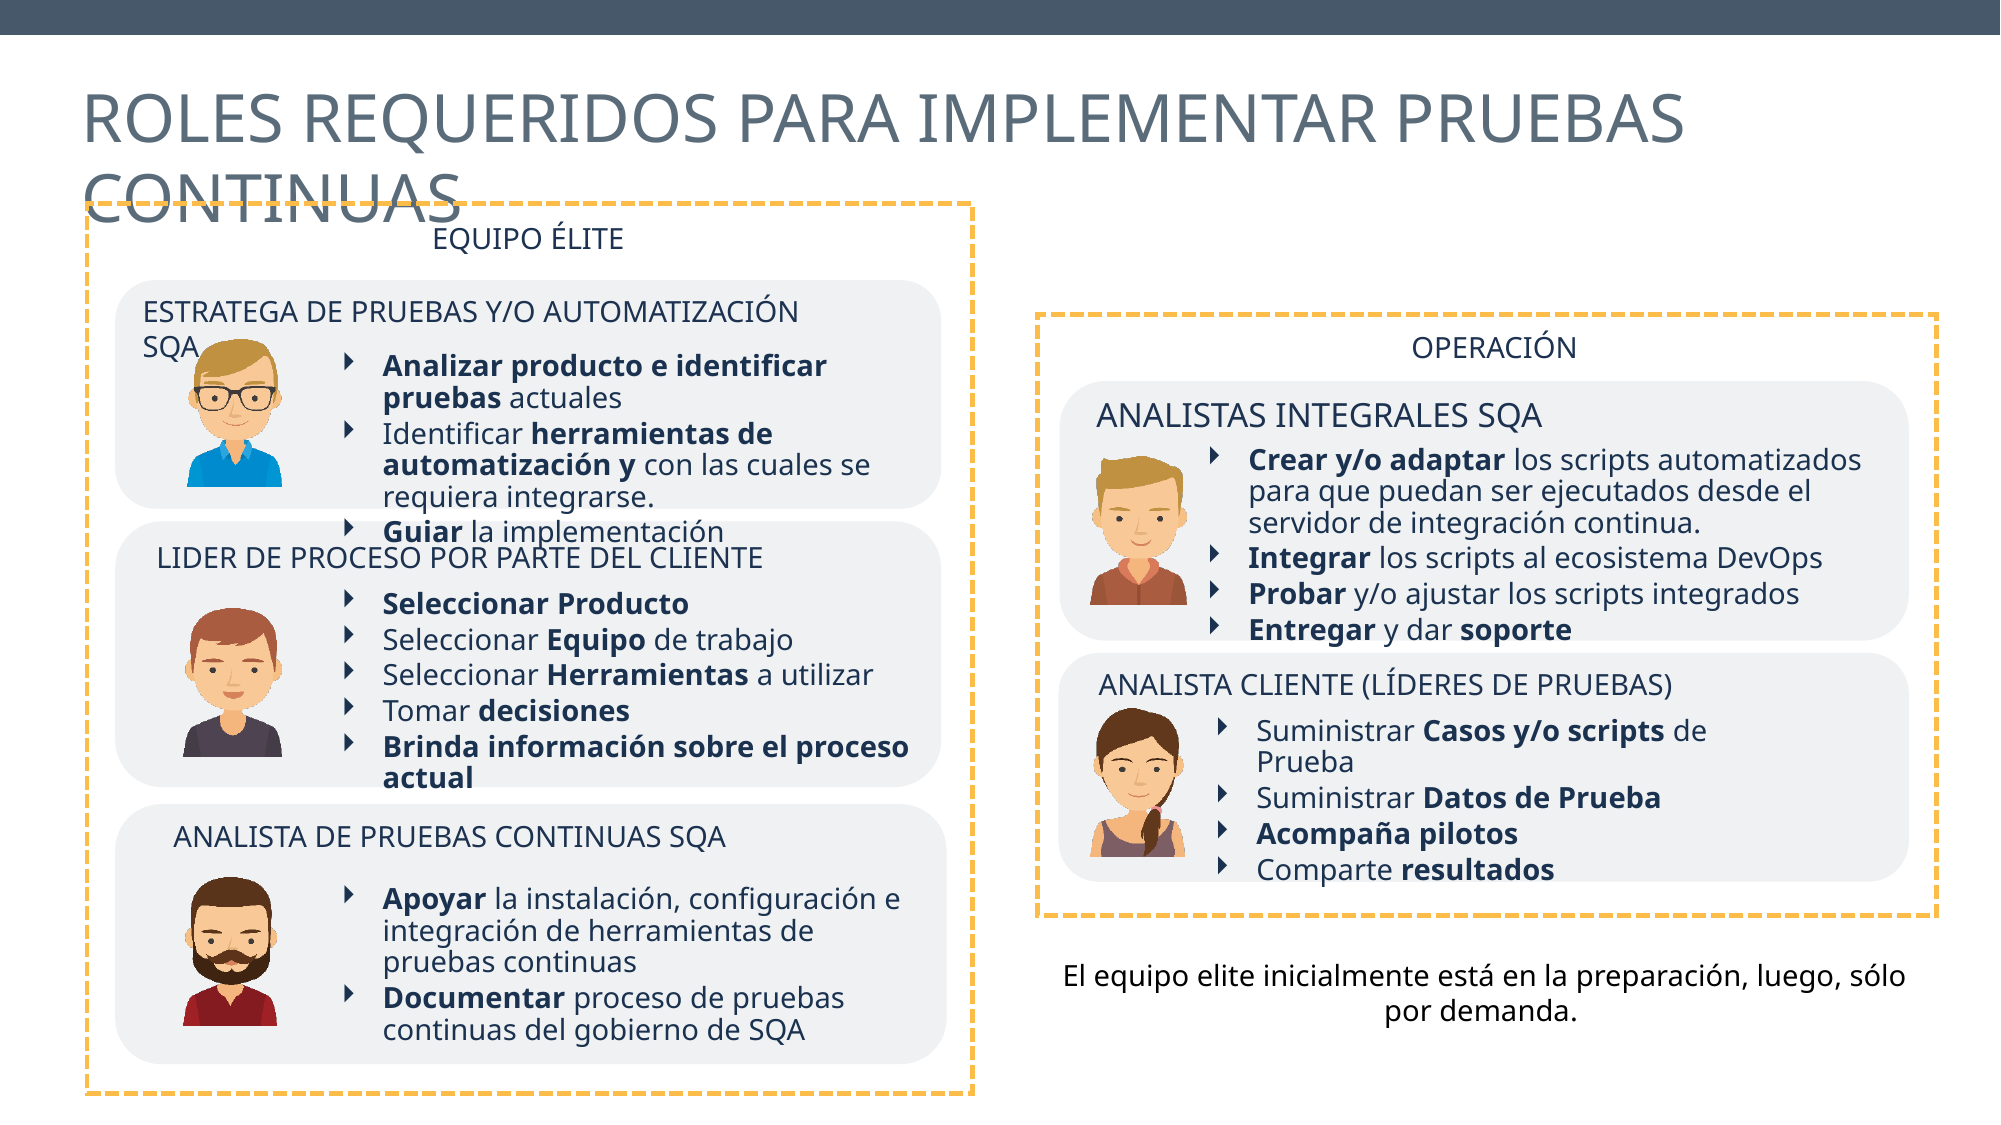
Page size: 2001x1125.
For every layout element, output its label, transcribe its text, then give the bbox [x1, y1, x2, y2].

picture [183, 608, 282, 757]
text_box OPERACIÓN [1083, 321, 1906, 372]
text_box ROLES REQUERIDOS PARA IMPLEMENTAR PRUEBAS CONTINUAS [66, 68, 1874, 244]
text_box El equipo elite inicialmente está en la preparación, luego, sólo por demanda. [1033, 949, 1937, 1035]
picture [1090, 456, 1187, 605]
picture [1090, 708, 1185, 857]
text_box [1037, 314, 1937, 917]
picture [183, 877, 277, 1026]
text_box [0, 0, 2000, 35]
text_box [86, 203, 973, 1094]
text_box EQUIPO ÉLITE [162, 213, 895, 264]
picture [187, 339, 282, 477]
